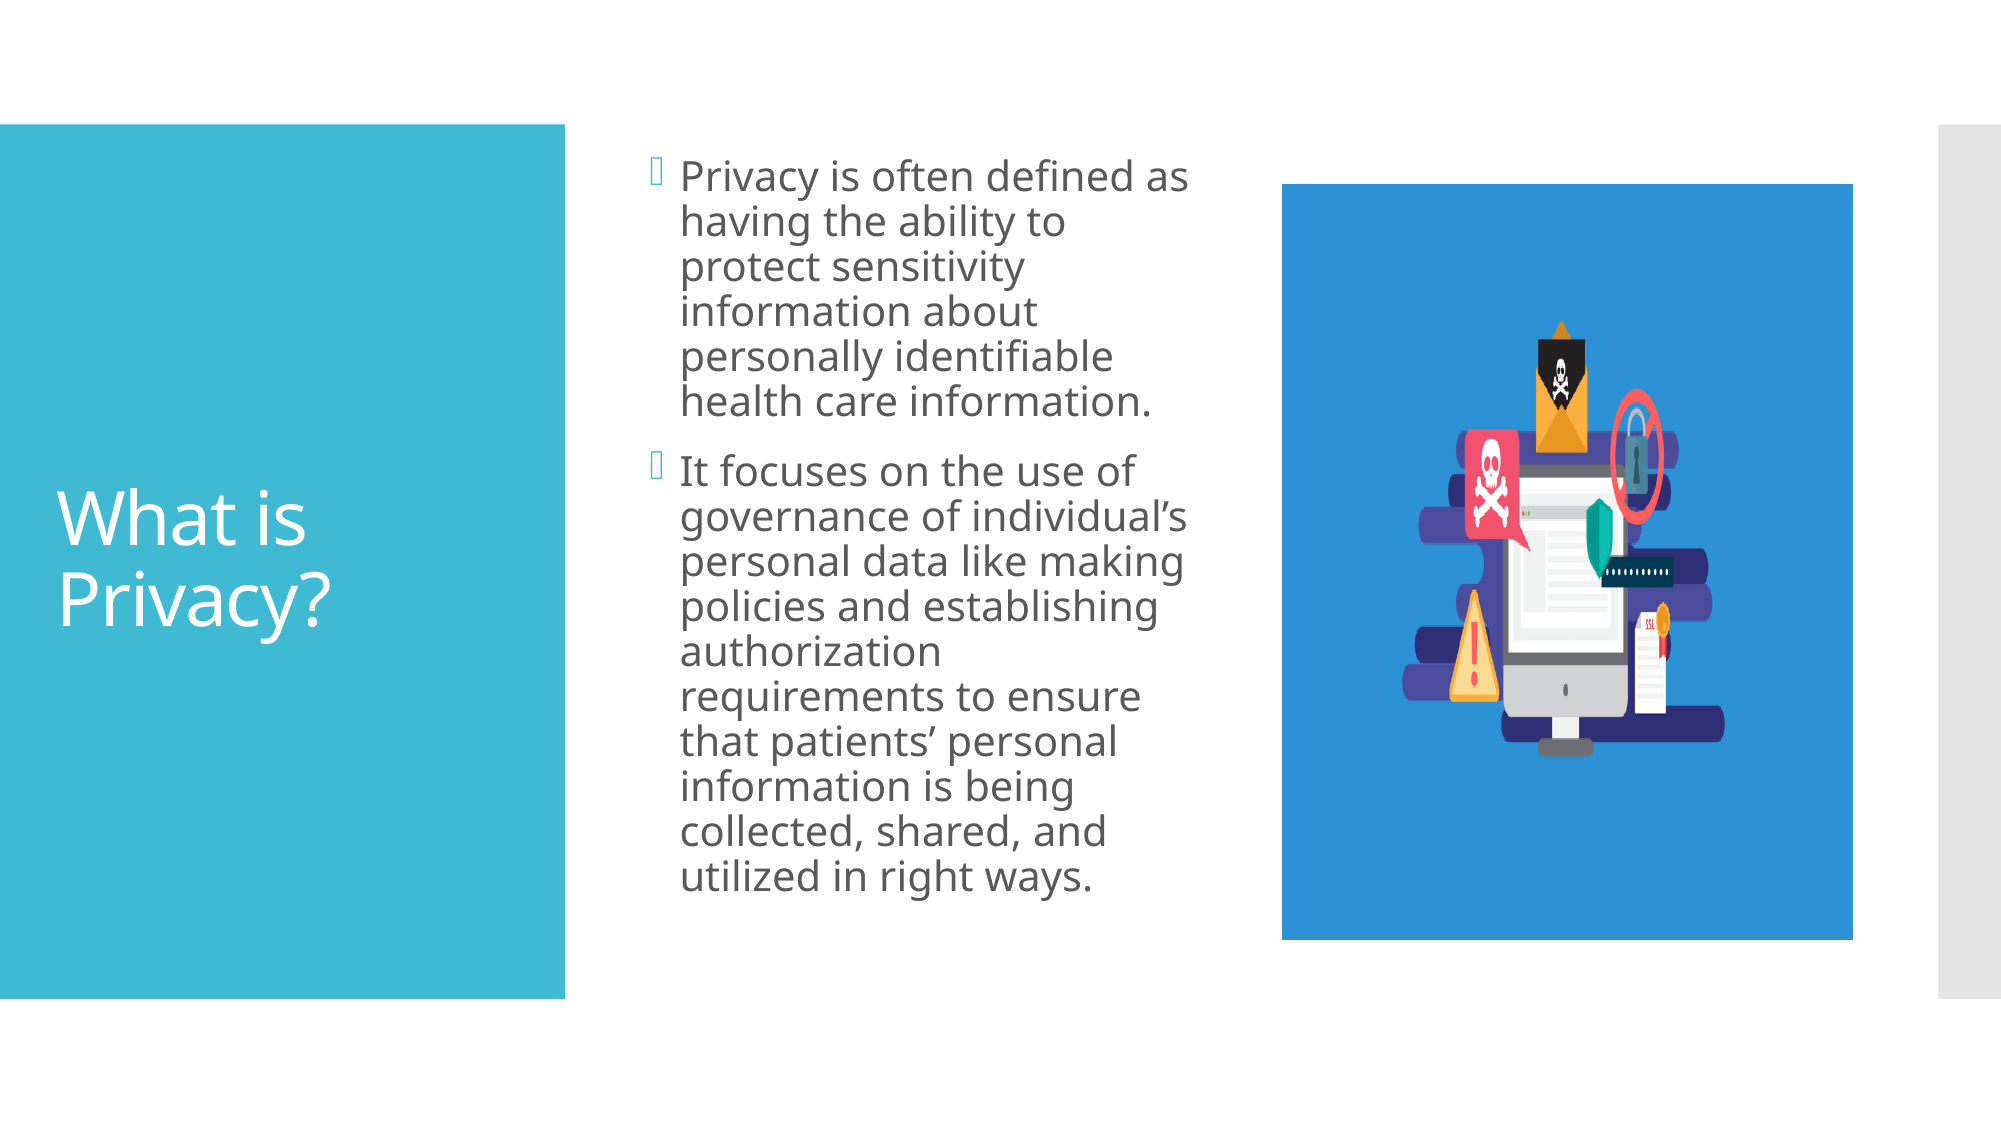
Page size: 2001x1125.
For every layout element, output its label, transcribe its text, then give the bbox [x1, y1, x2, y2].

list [1282, 184, 1853, 940]
list Privacy is often defined as having the ability to protect sensitivity information about personally identifiable health care information. It focuses on the use of governance of individual’s personal data like making policies and establishing authorization requirements to ensure that patients’ personal information is being collected, shared, and utilized in right ways. [634, 142, 1205, 983]
title What is Privacy? [41, 184, 525, 940]
